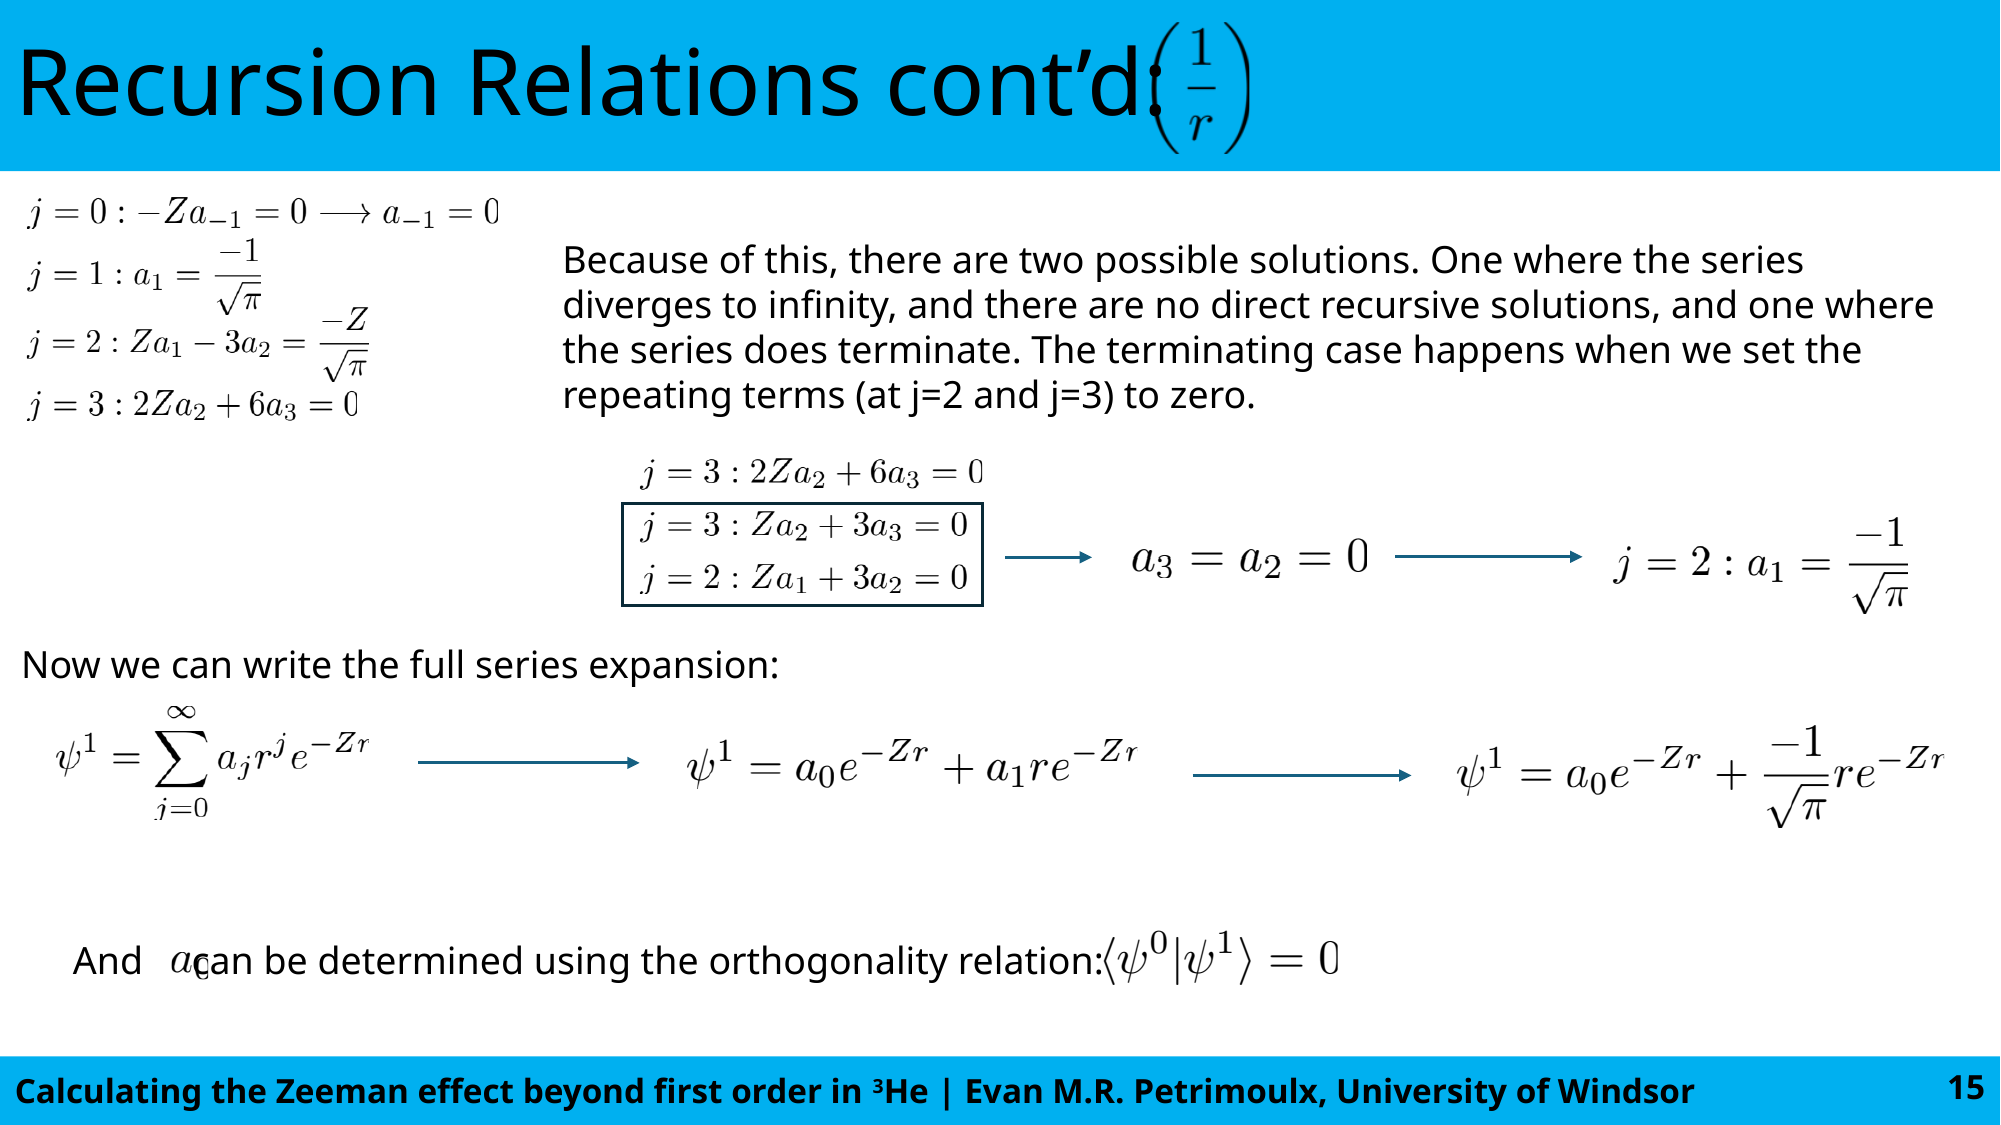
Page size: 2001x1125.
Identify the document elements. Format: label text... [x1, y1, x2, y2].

picture [639, 458, 983, 595]
picture [26, 237, 370, 383]
picture [171, 951, 209, 980]
title Recursion Relations cont’d: [0, 0, 1849, 195]
picture [26, 197, 499, 229]
picture [686, 738, 1138, 790]
picture [1102, 930, 1339, 985]
picture [26, 389, 358, 421]
text_box Because of this, there are two possible solutions. One where the series diverges to infinity, and there are no direct recursive solutions, and one where the series does terminate. The terminating case happens when we set the repeating terms (at j=2 and j=3) to zero. [547, 228, 1961, 423]
text_box [1849, 0, 2000, 172]
picture [1131, 536, 1368, 578]
picture [55, 705, 370, 821]
picture [1612, 516, 1909, 615]
slide_number 15 [1924, 1058, 2000, 1119]
text_box [621, 502, 984, 607]
picture [1151, 62, 1160, 119]
text_box And can be determined using the orthogonality relation: [58, 929, 1120, 990]
picture [1455, 724, 1945, 829]
text_box Now we can write the full series expansion: [6, 633, 796, 694]
text_box Calculating the Zeeman effect beyond first order in 3He | Evan M.R. Petrimoulx, University of Windsor [0, 1055, 2000, 1125]
